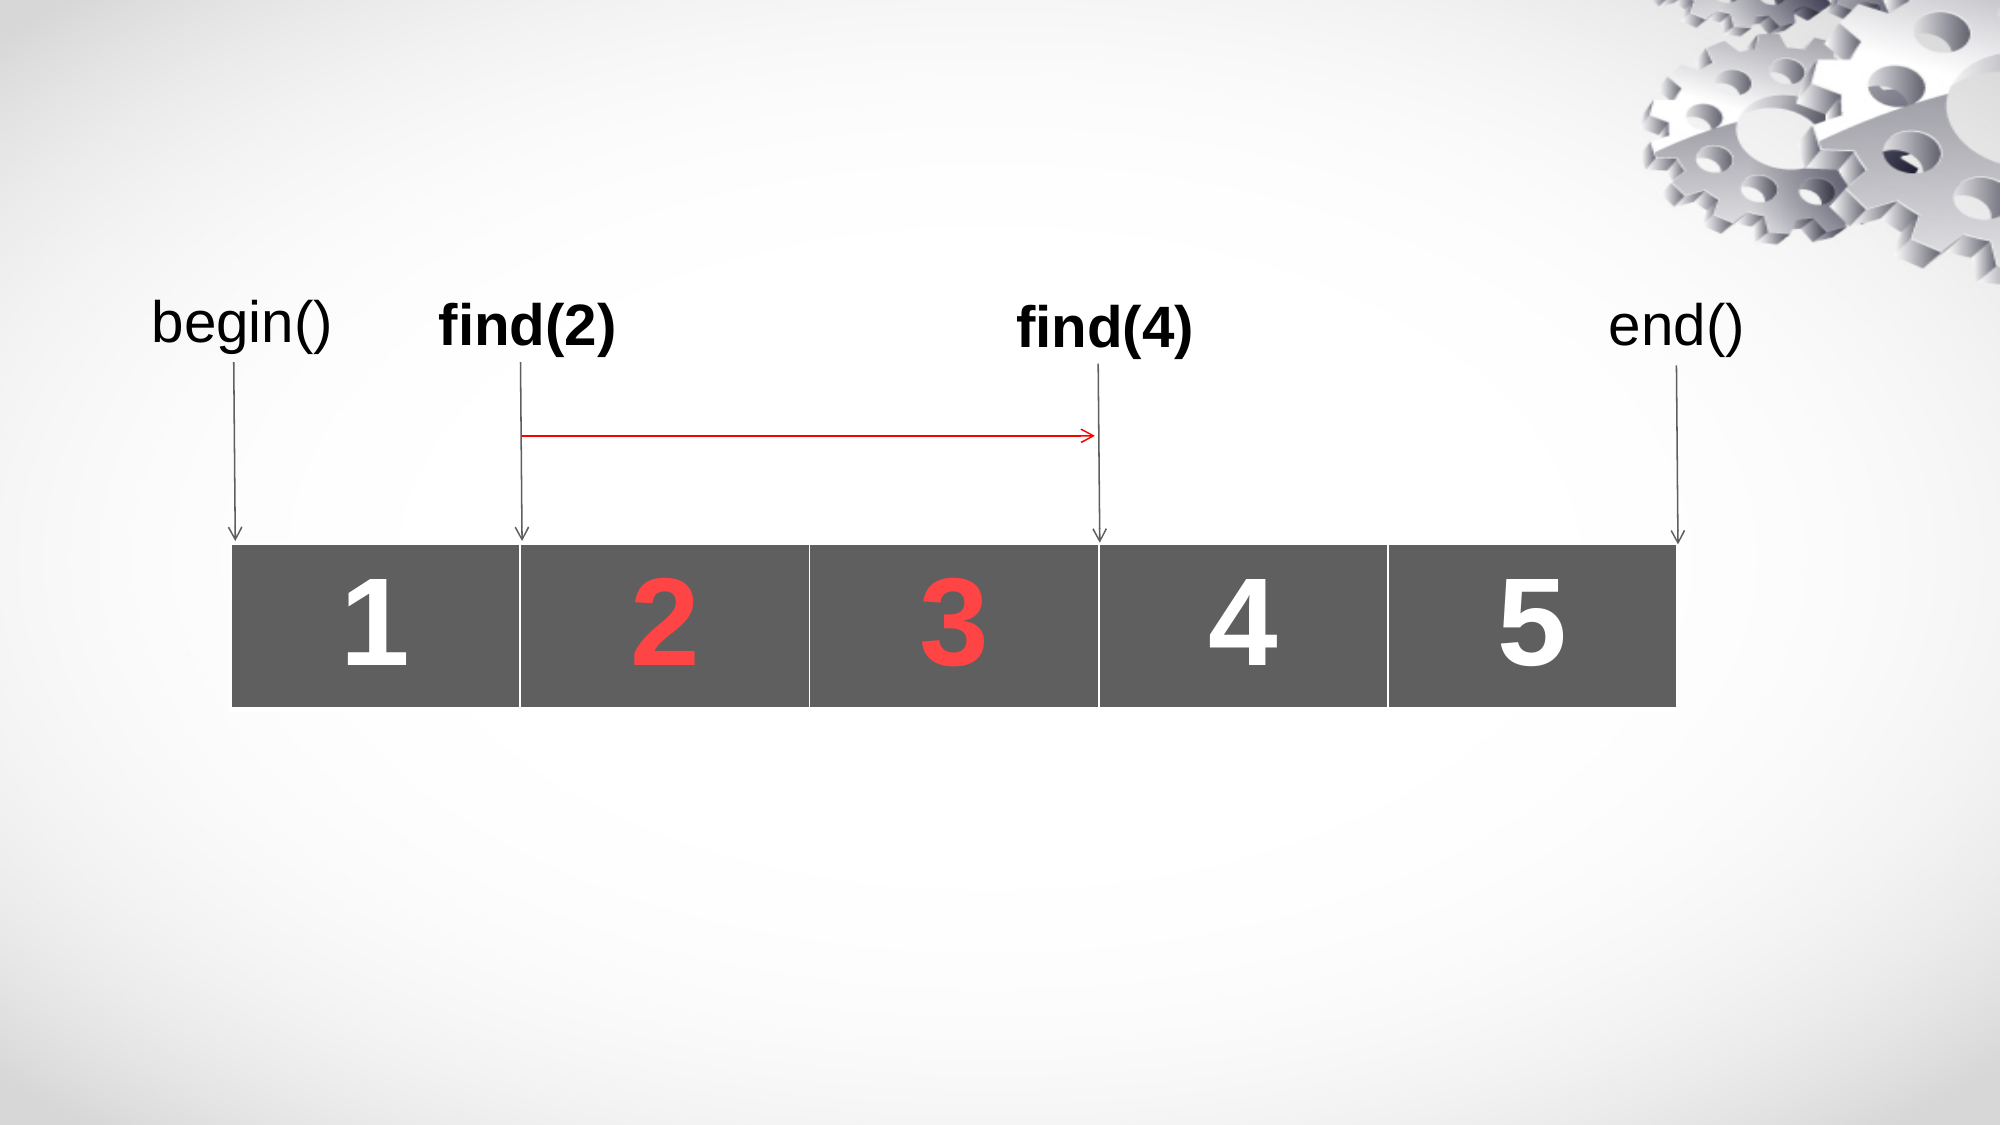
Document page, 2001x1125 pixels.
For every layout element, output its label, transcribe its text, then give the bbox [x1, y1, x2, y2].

table_header 4 [1100, 545, 1387, 707]
text_box find(4) [1001, 281, 1210, 367]
text_box find(2) [423, 279, 632, 365]
table_header 5 [1389, 545, 1676, 707]
text_box end() [1594, 279, 1761, 365]
table_header 3 [810, 545, 1098, 707]
table_header 2 [521, 545, 809, 707]
text_box begin() [136, 276, 349, 362]
picture [0, 0, 2000, 1125]
table_header 1 [232, 545, 519, 707]
